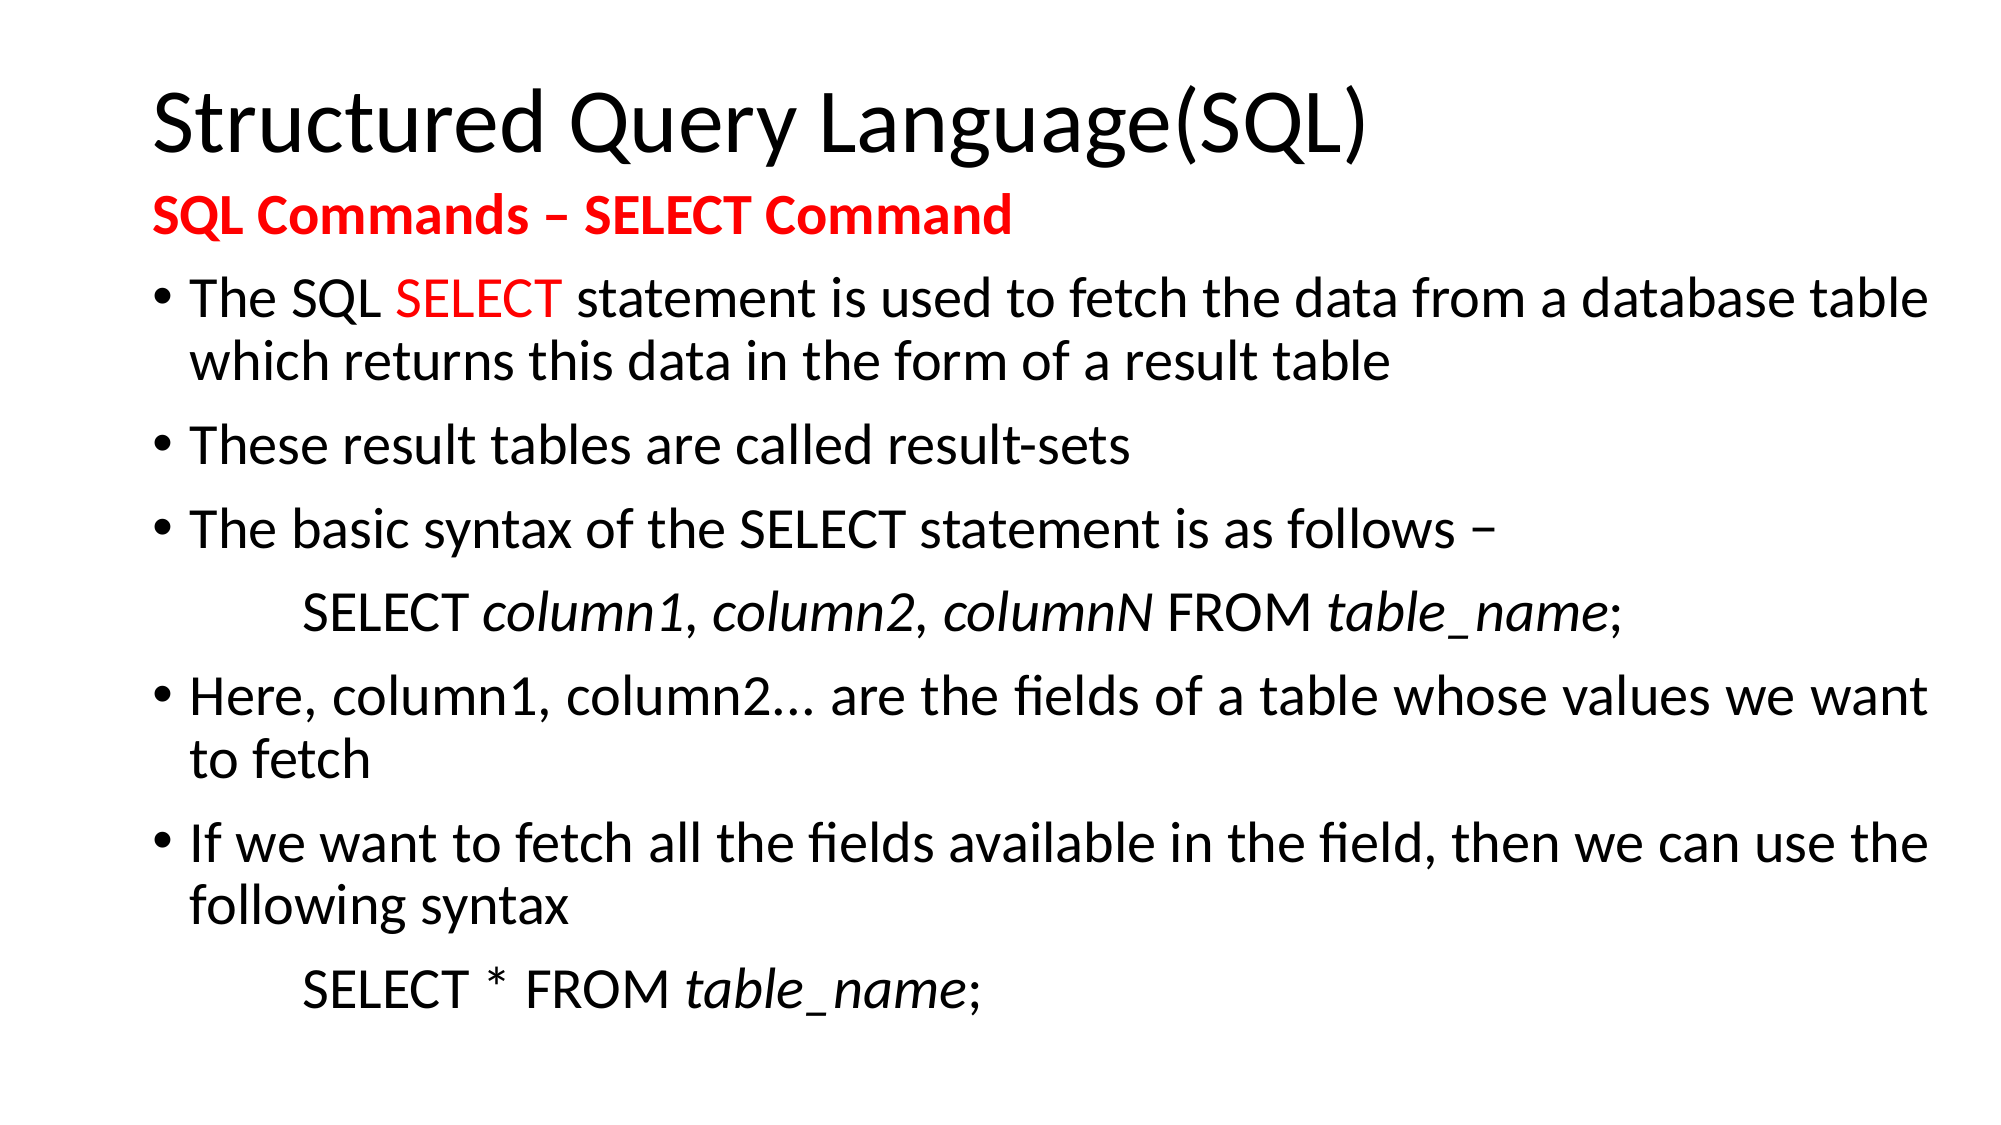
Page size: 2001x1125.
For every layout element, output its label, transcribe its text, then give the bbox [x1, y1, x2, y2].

title Structured Query Language(SQL) [137, 14, 1863, 176]
list SQL Commands – SELECT Command The SQL SELECT statement is used to fetch the data from a database table which returns this data in the form of a result table These result tables are called result-sets The basic syntax of the SELECT statement is as follows − SELECT column1, column2, columnN FROM table_name; Here, column1, column2... are the fields of a table whose values we want to fetch If we want to fetch all the fields available in the field, then we can use the following syntax SELECT * FROM table_name; [137, 176, 1946, 1111]
